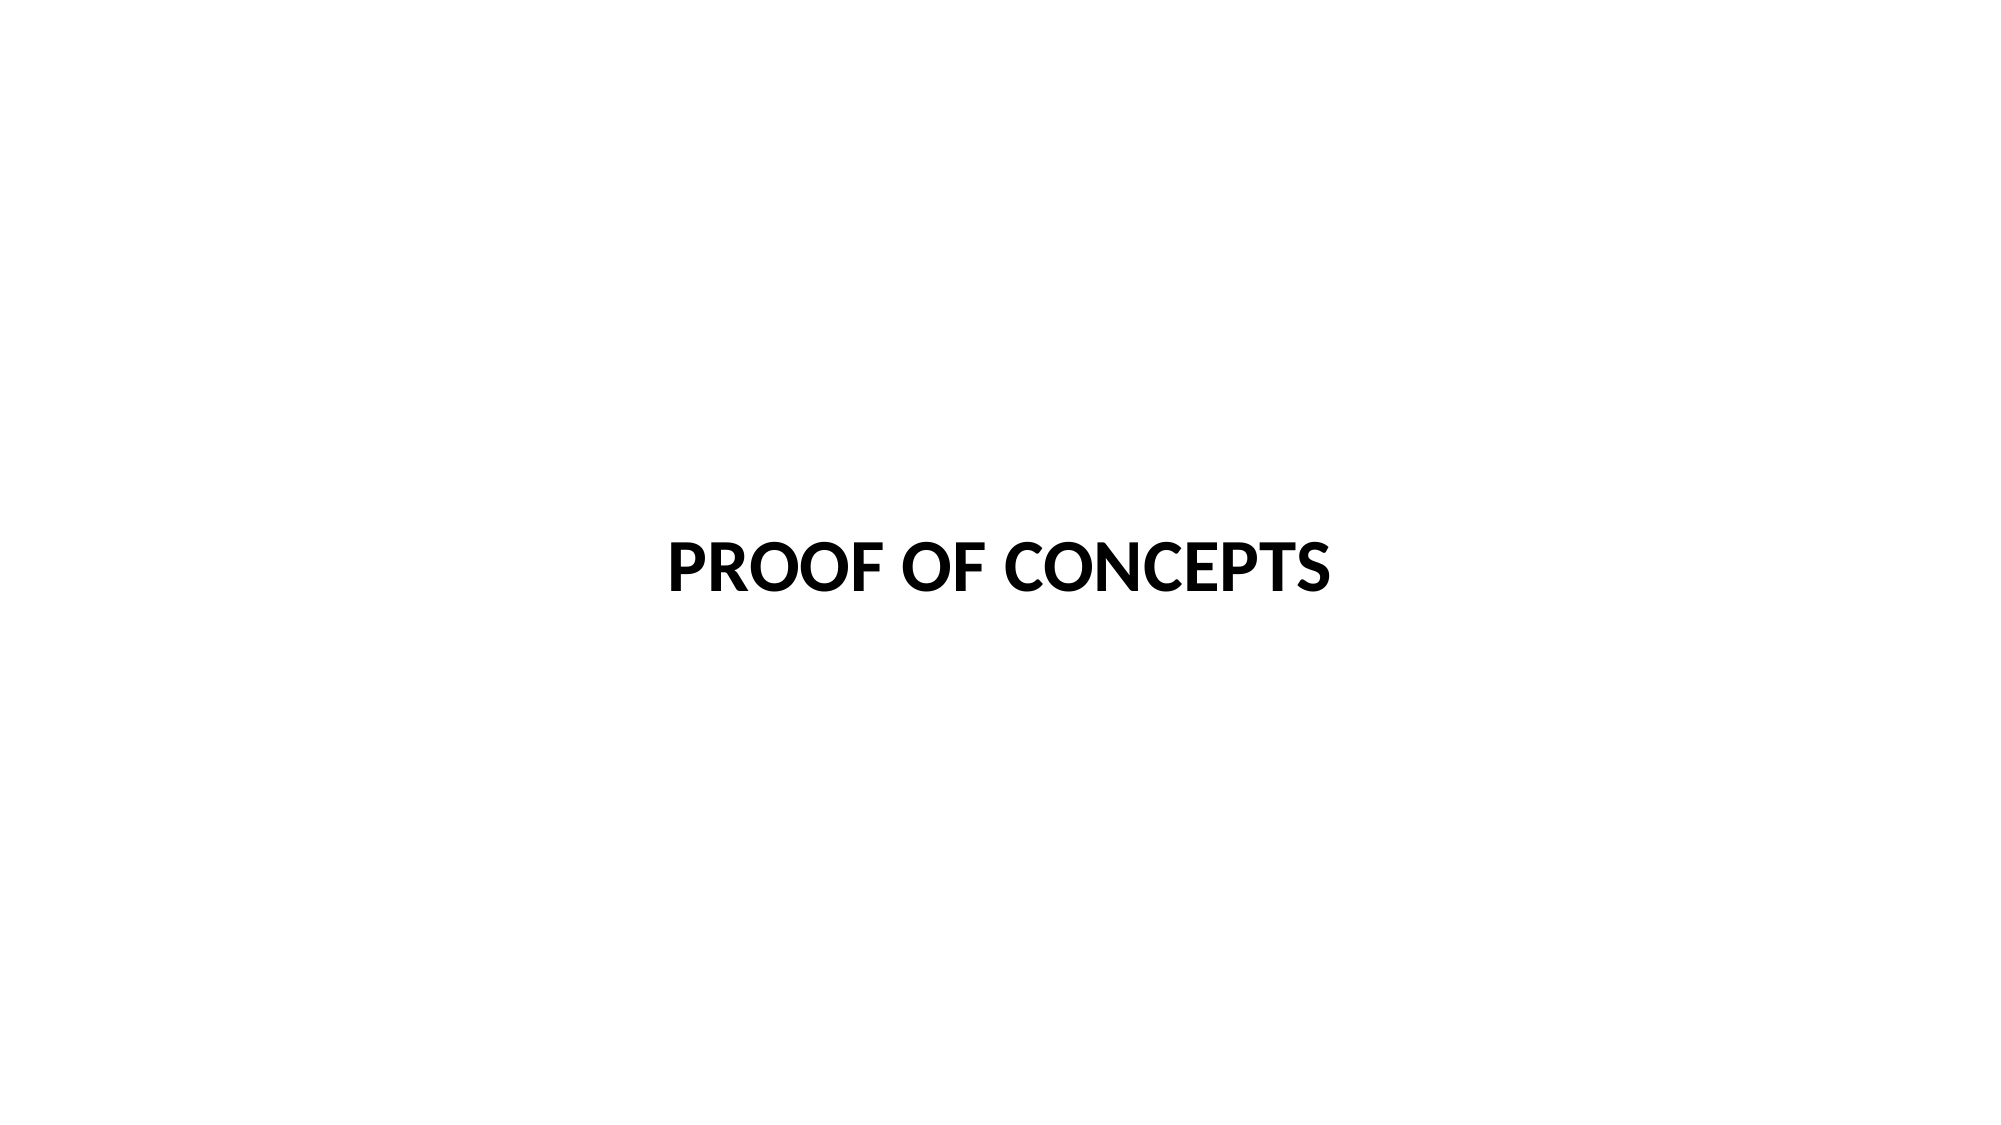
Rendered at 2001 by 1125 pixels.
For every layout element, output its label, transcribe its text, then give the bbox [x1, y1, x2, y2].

text_box PROOF OF CONCEPTS [0, 509, 2000, 615]
